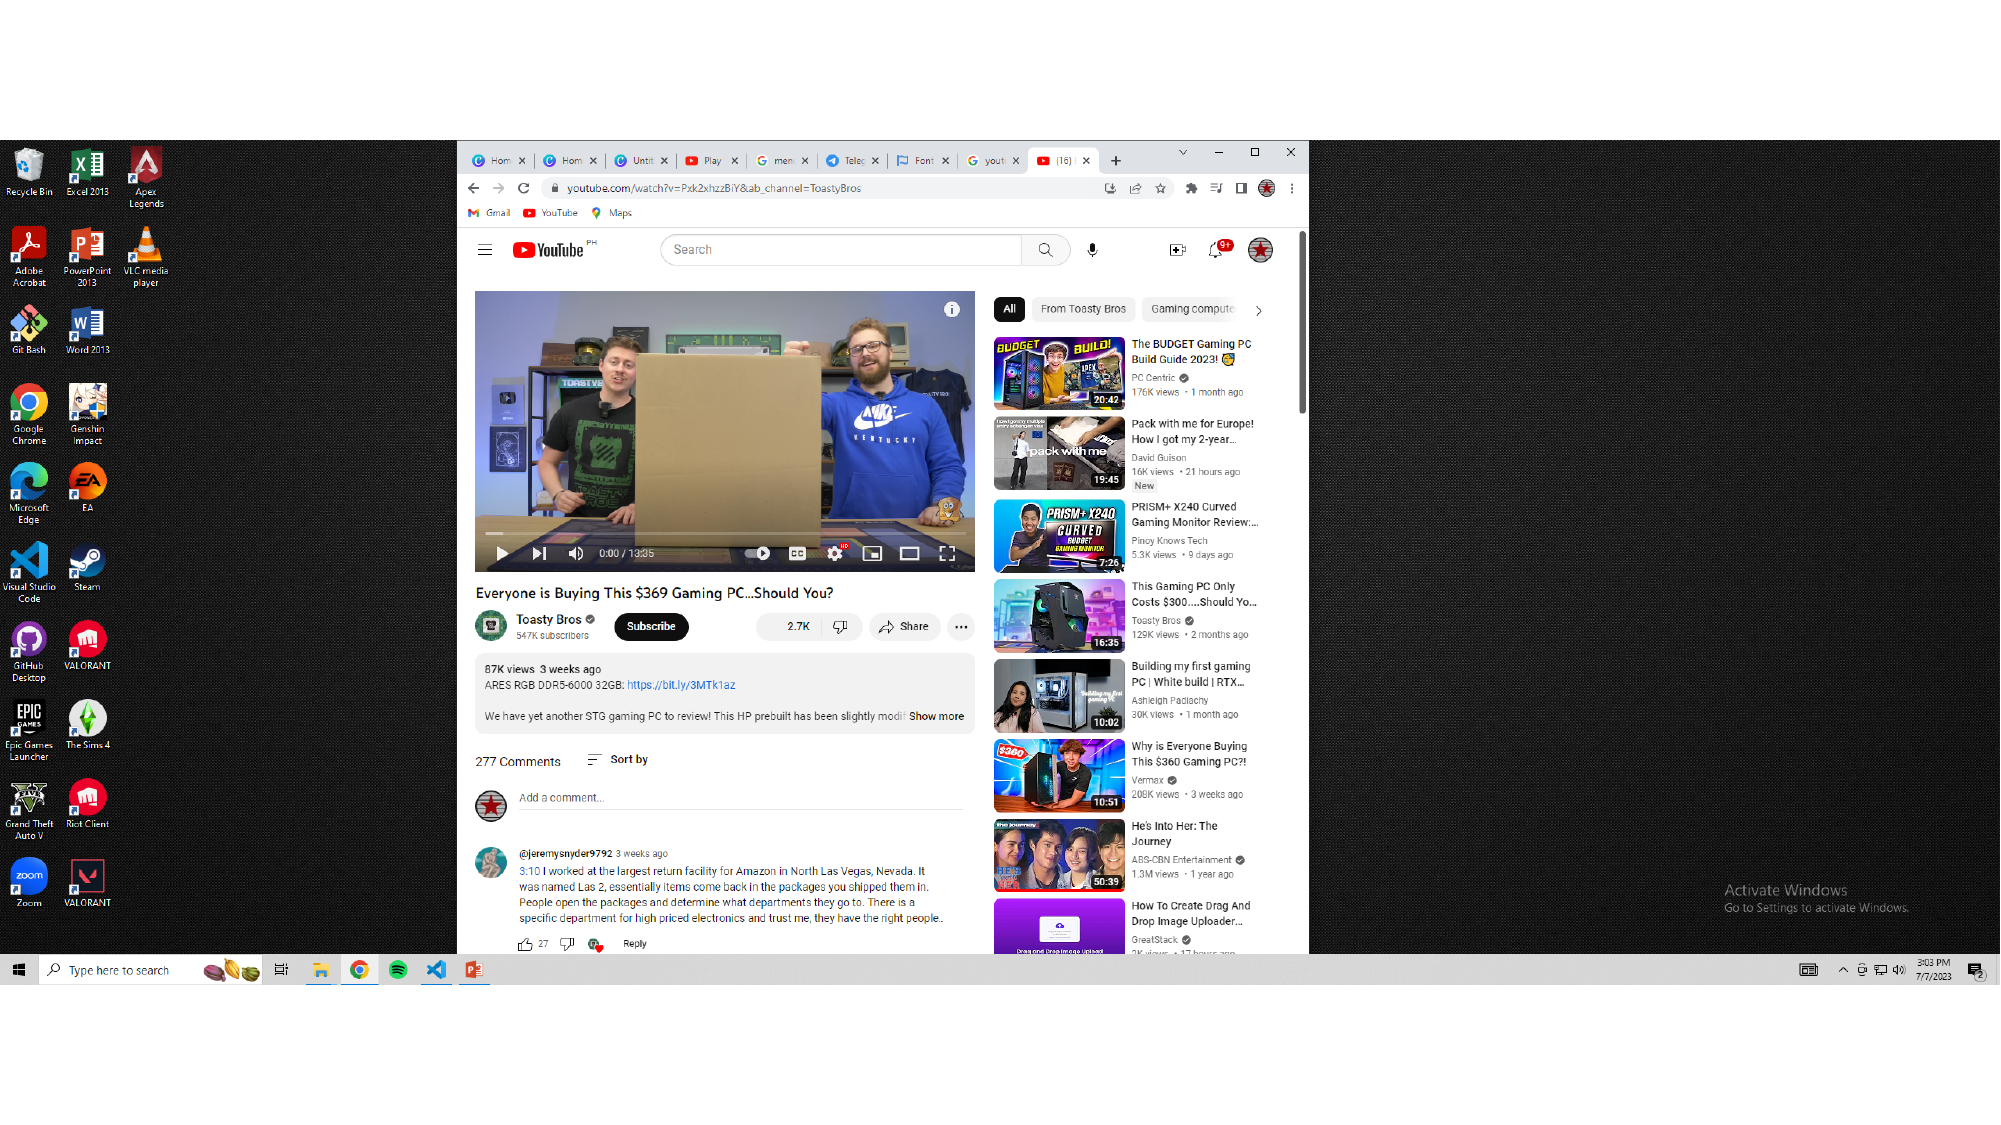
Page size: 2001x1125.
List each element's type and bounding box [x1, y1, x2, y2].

picture [0, 140, 2000, 985]
